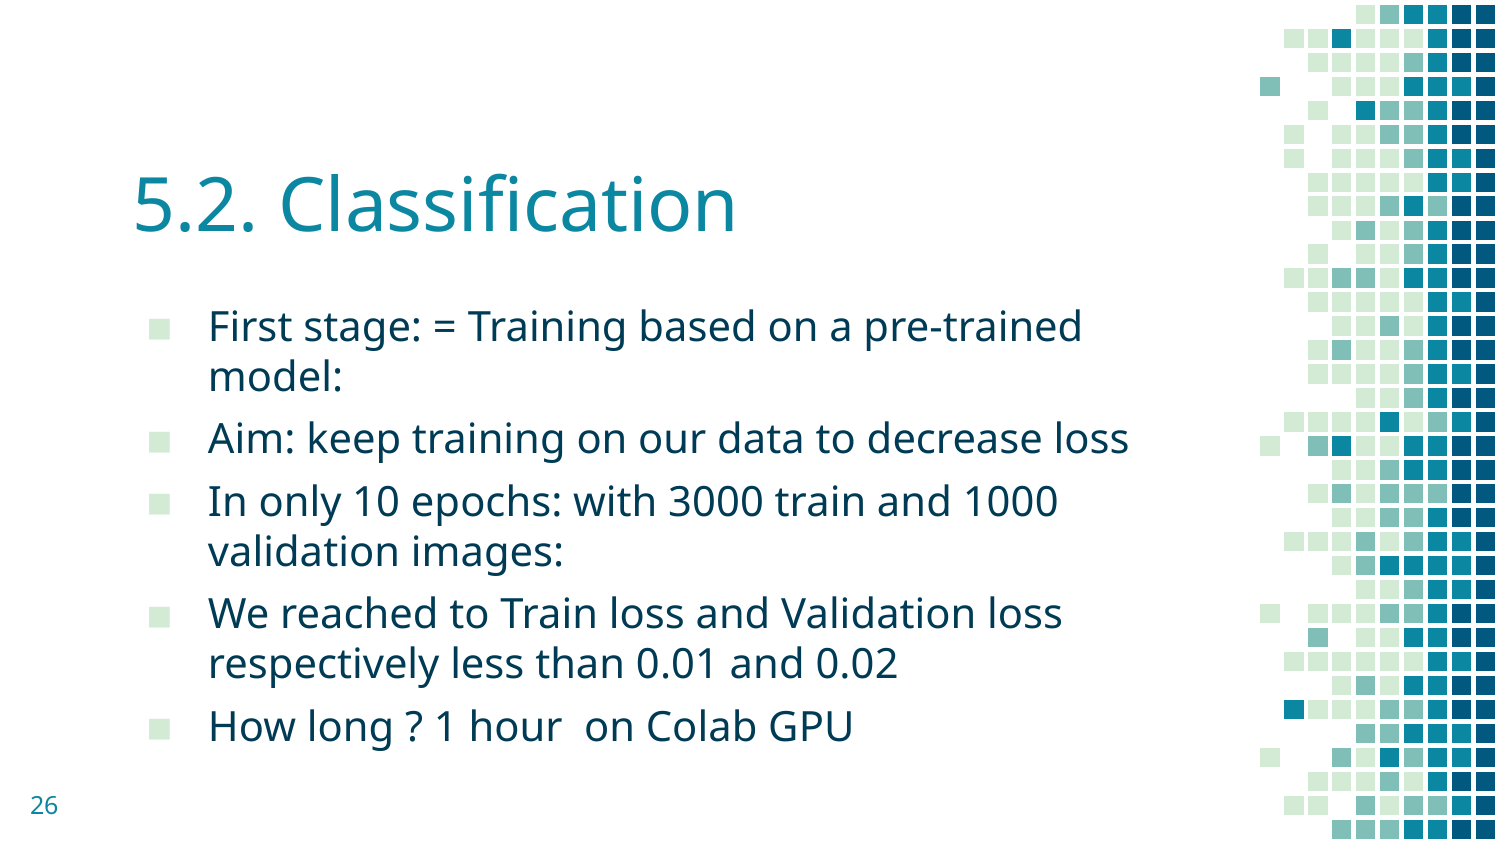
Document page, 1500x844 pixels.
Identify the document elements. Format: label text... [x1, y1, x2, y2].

slide_number 26 [15, 774, 105, 839]
list First stage: = Training based on a pre-trained model: Aim: keep training on our data to decrease loss In only 10 epochs: with 3000 train and 1000 validation images: We reached to Train loss and Validation loss respectively less than 0.01 and 0.02 How long ? 1 hour on Colab GPU [117, 284, 1227, 774]
title 5.2. Classification [117, 121, 1227, 262]
